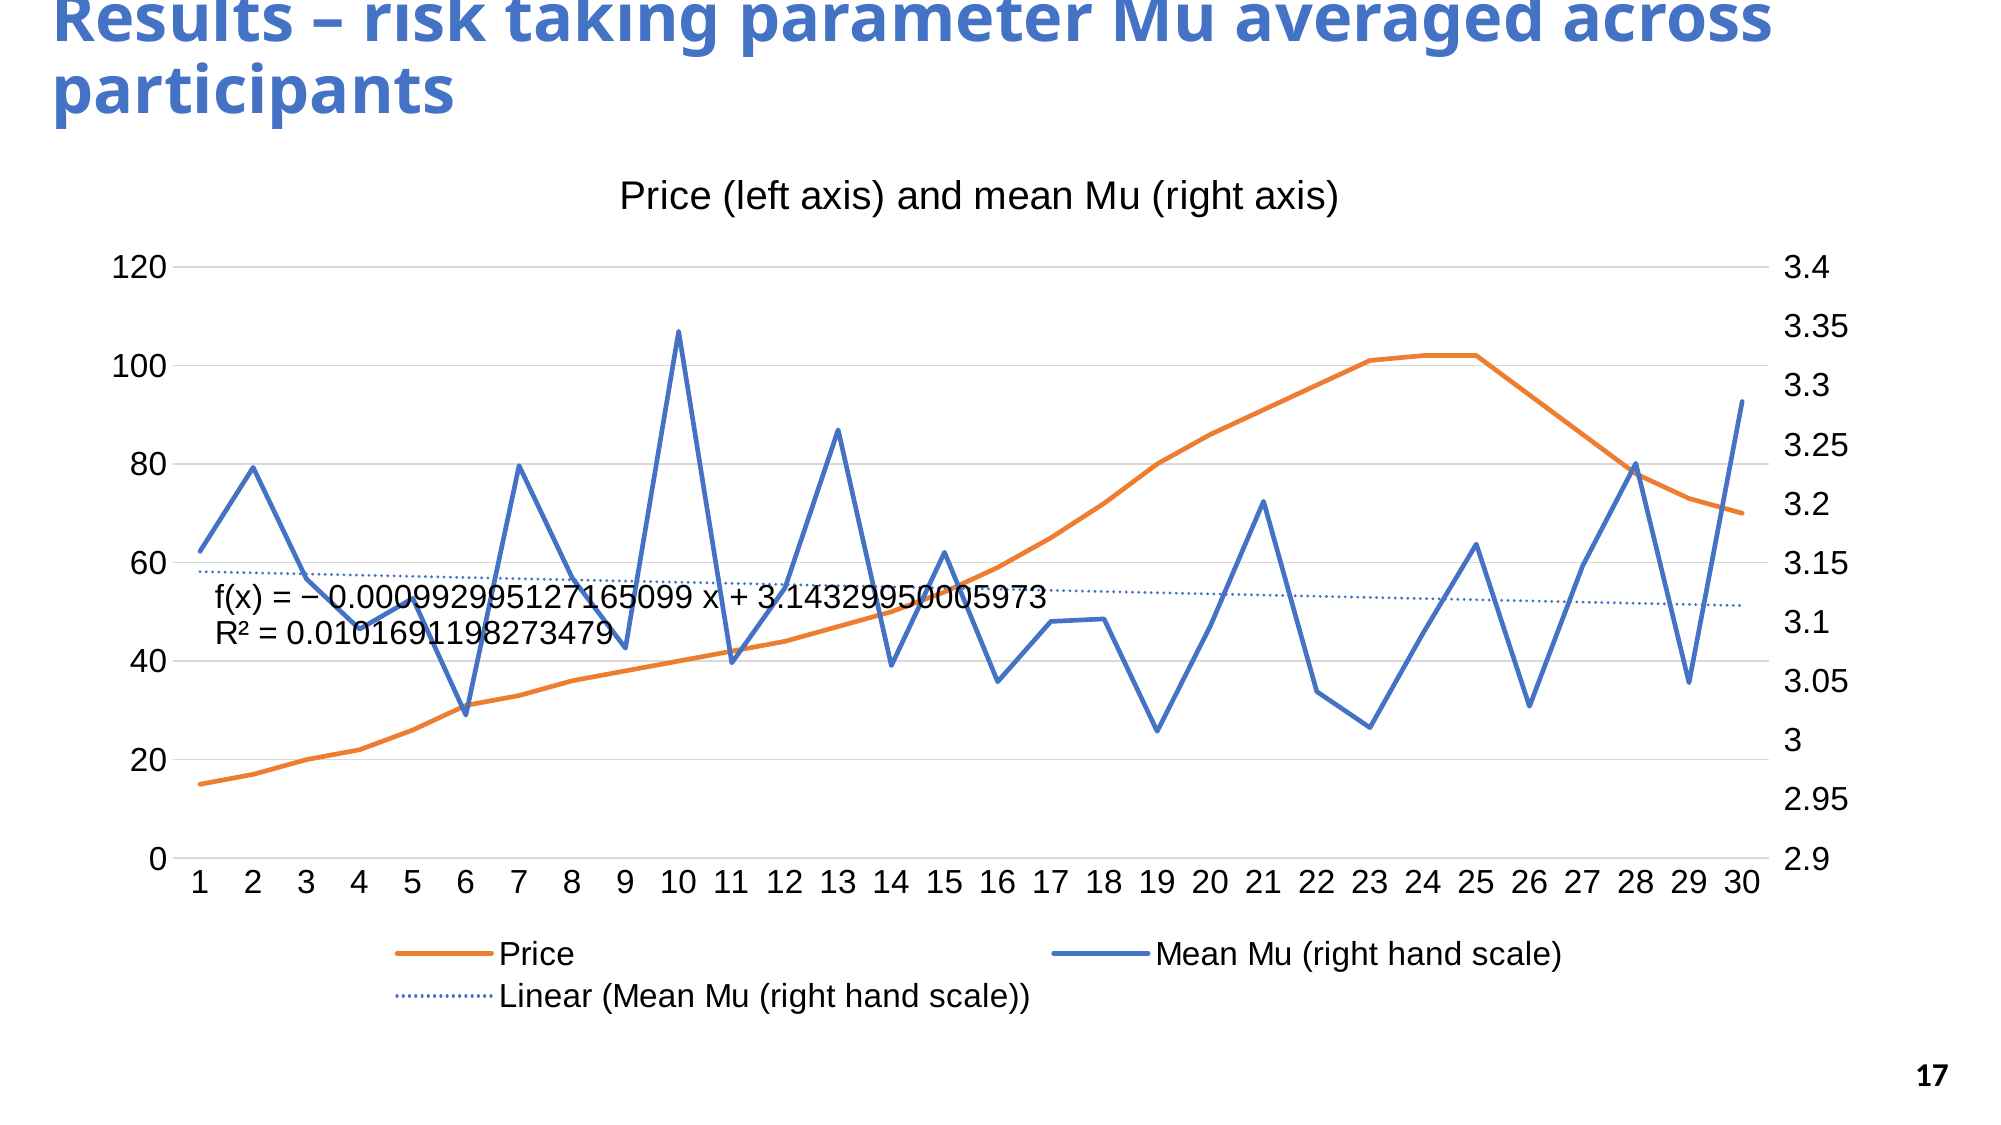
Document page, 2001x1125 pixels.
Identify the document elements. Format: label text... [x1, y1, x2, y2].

title Results – risk taking parameter Mu averaged across participants [36, 0, 1964, 113]
slide_number 17 [1513, 1042, 1964, 1103]
chart [74, 134, 1886, 1021]
